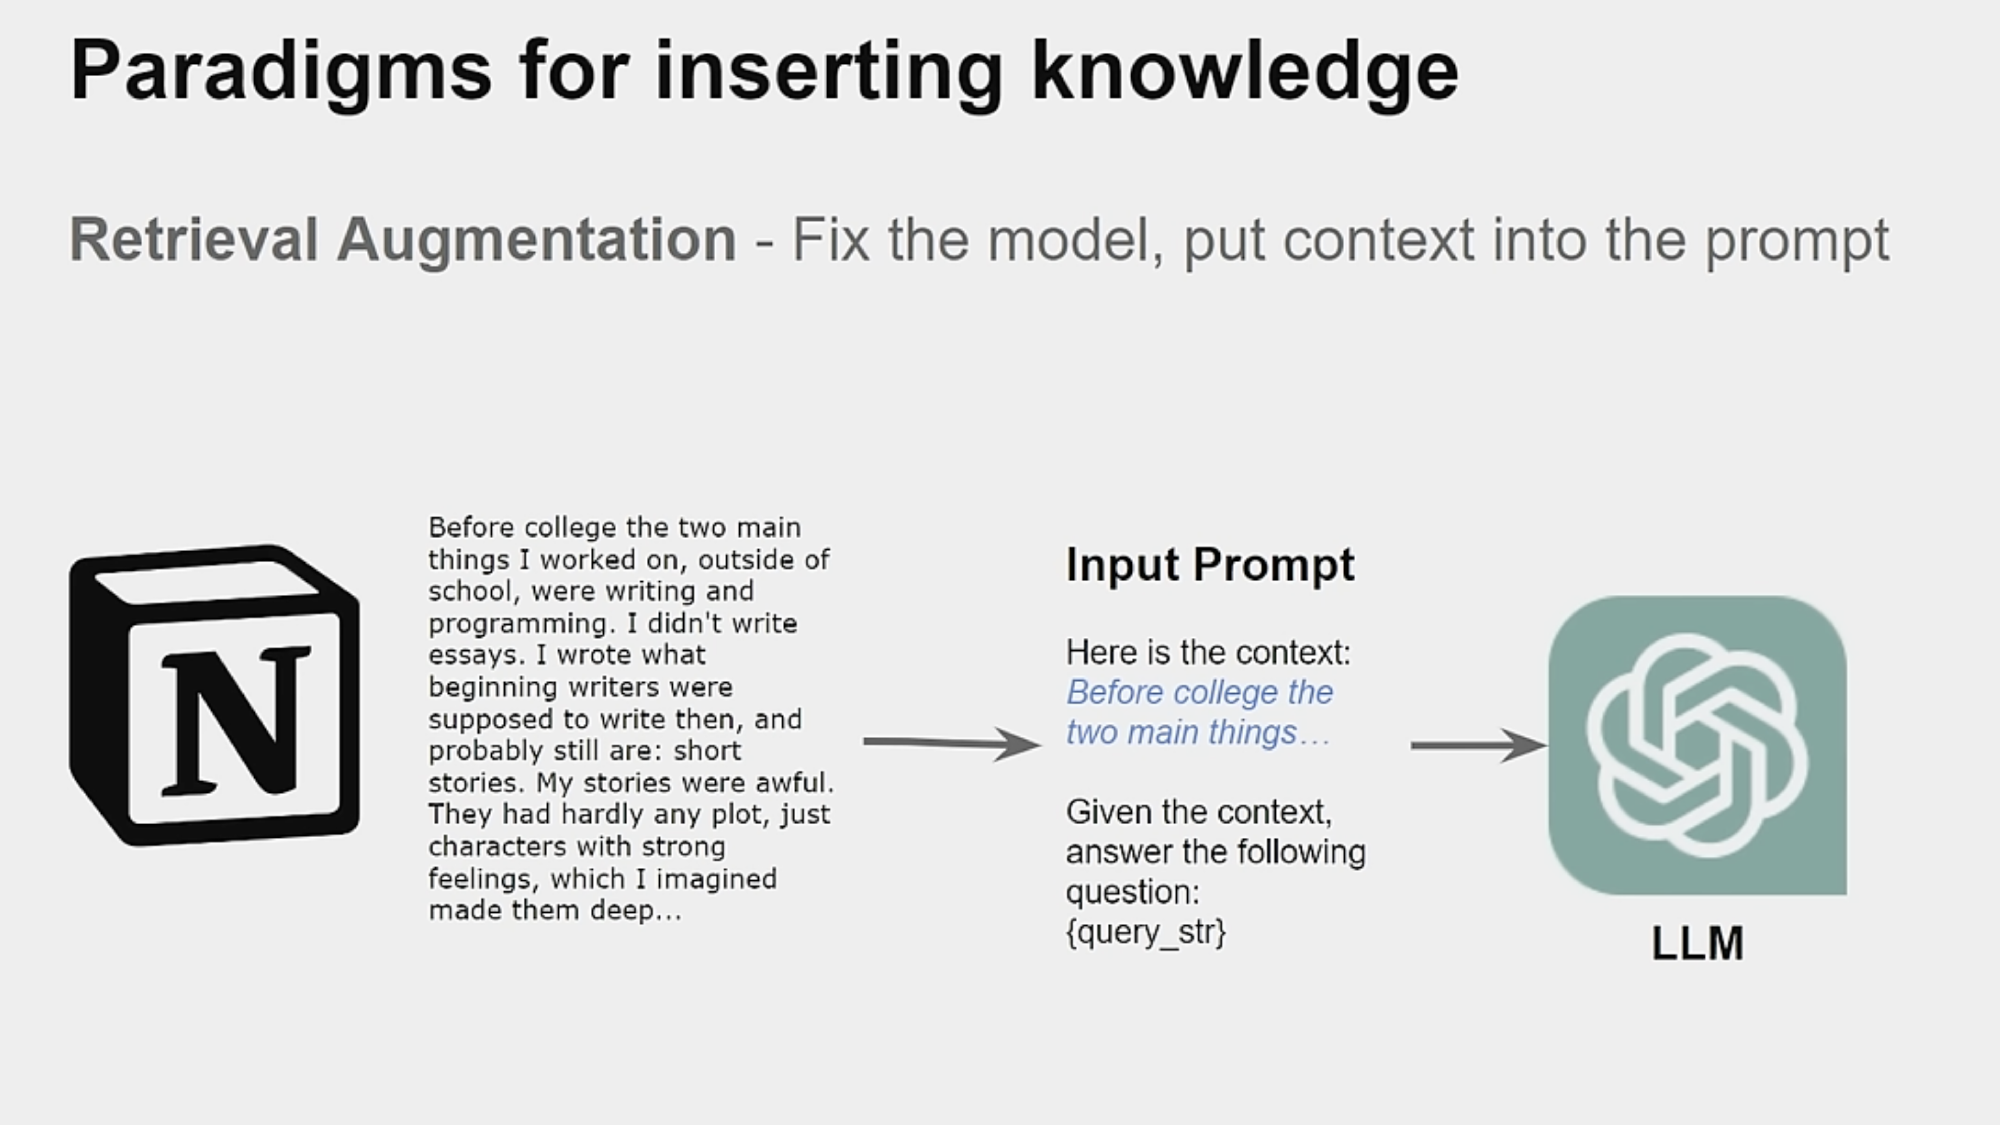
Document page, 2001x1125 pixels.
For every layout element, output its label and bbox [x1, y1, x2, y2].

list [0, 0, 2000, 1125]
